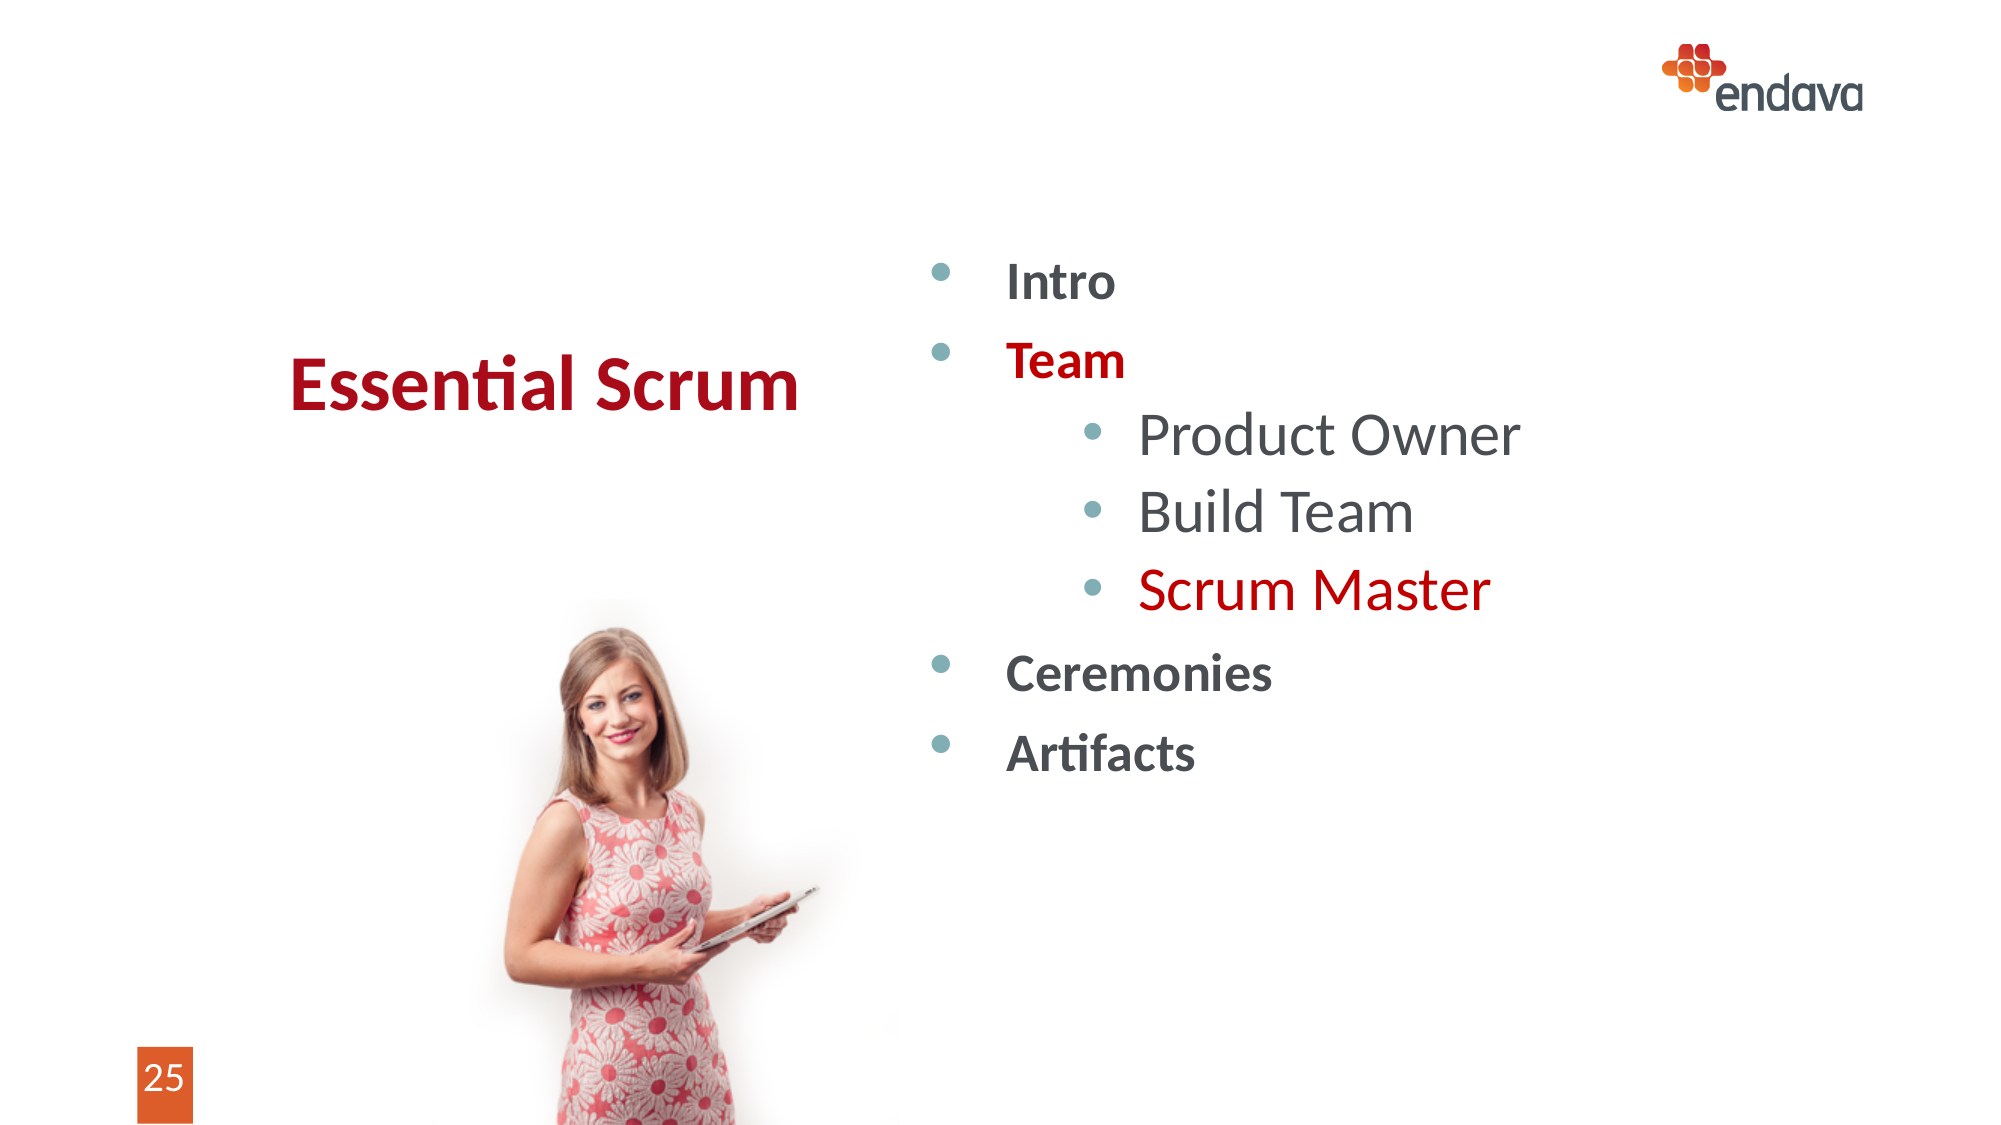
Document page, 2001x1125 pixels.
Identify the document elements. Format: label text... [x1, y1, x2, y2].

picture [1662, 44, 1863, 111]
list Intro Team Product Owner Build Team Scrum Master Ceremonies Artifacts [916, 245, 1863, 940]
picture [394, 599, 903, 1125]
title Essential Scrum [44, 245, 817, 436]
